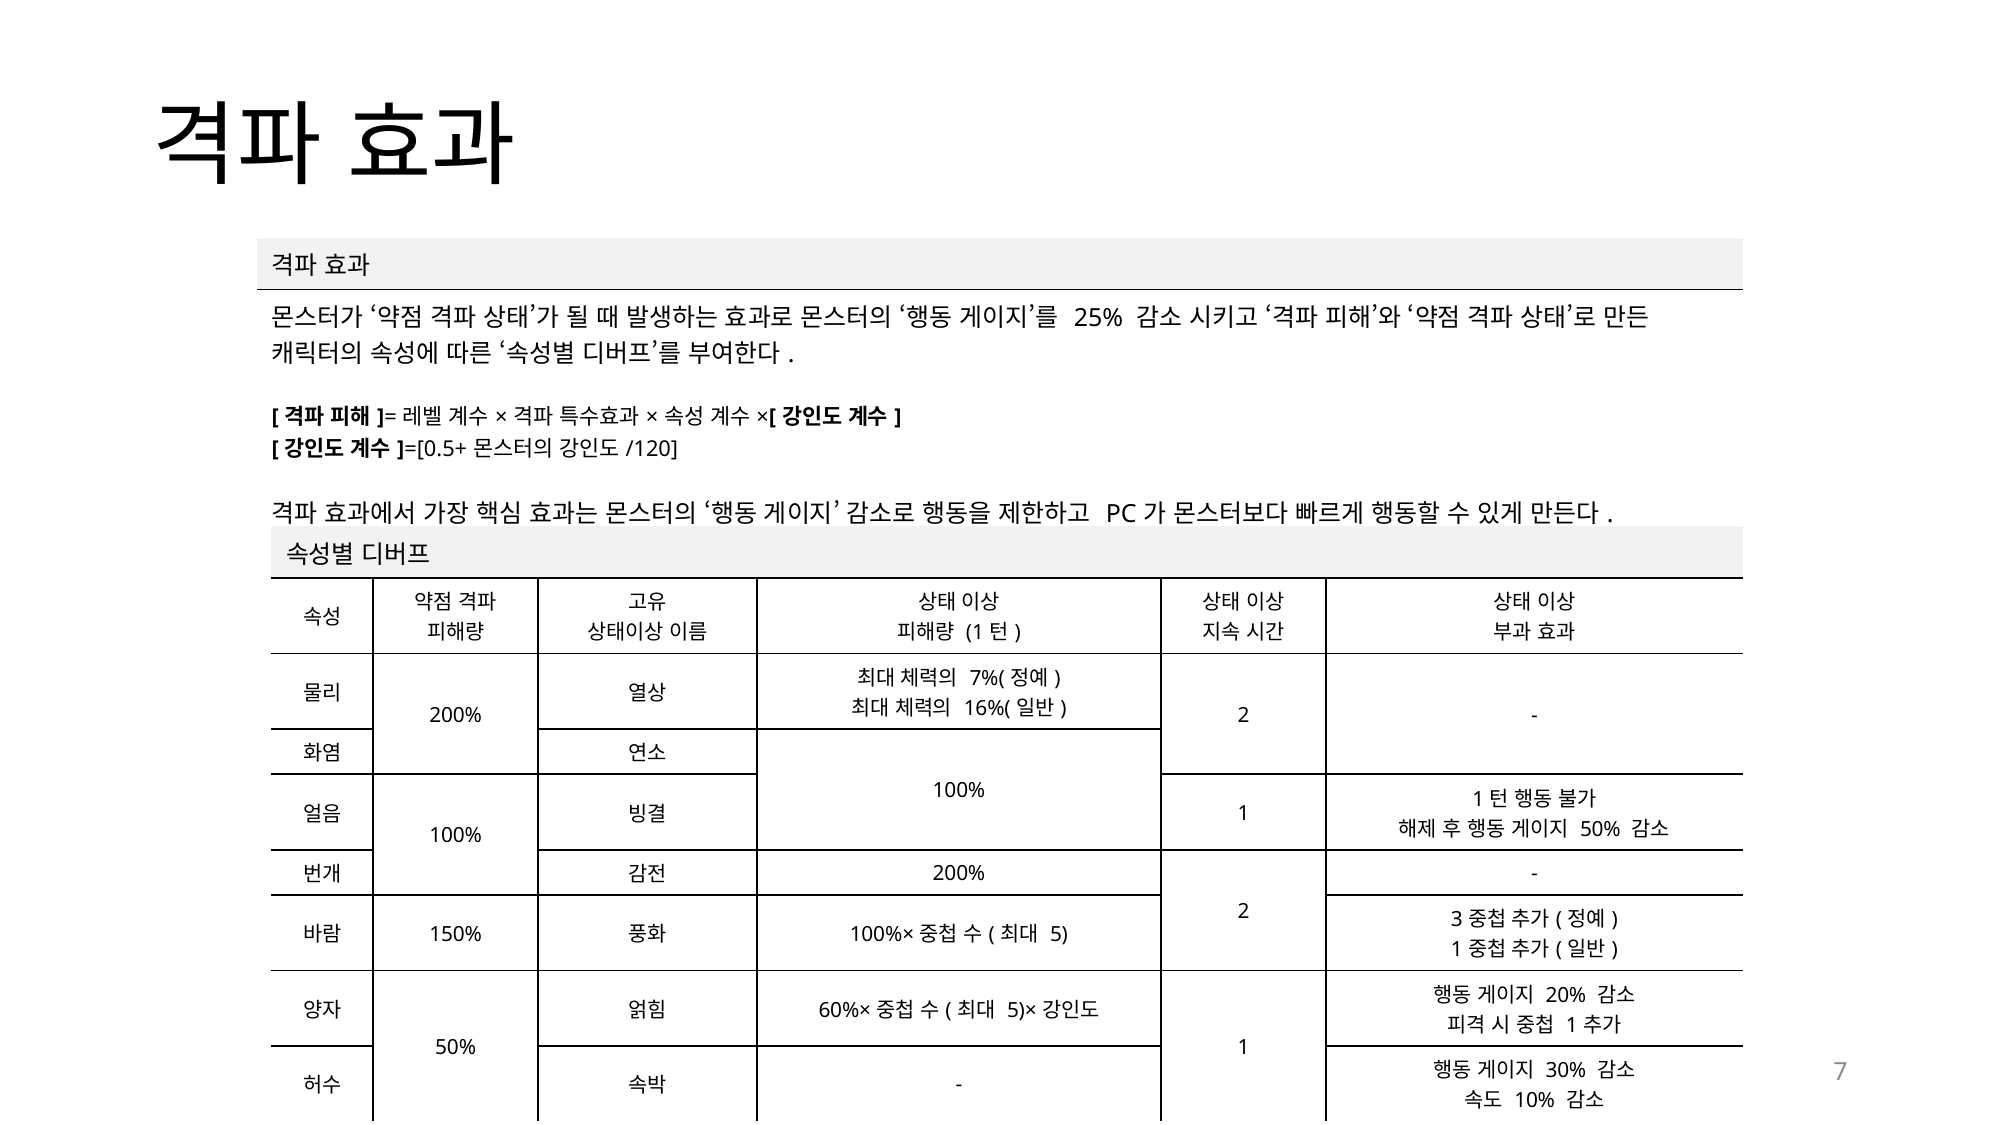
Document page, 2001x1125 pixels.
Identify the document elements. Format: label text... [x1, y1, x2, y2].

table_cell 열상 [539, 654, 756, 728]
table_header 격파 효과 [257, 238, 1743, 289]
table_cell 2 [1162, 851, 1325, 970]
table_cell 1턴 행동 불가 해제 후 행동 게이지 50% 감소 [1327, 775, 1743, 849]
table_cell 얽힘 [539, 971, 756, 1045]
table_cell 번개 [271, 851, 372, 894]
table_cell 고유 상태이상 이름 [539, 579, 756, 653]
table_cell 약점 격파 피해량 [374, 579, 537, 653]
table_cell - [1327, 851, 1743, 894]
table_cell 60%×중첩 수(최대 5)×강인도 [758, 971, 1160, 1045]
table_cell 몬스터가 ‘약점 격파 상태’가 될 때 발생하는 효과로 몬스터의 ‘행동 게이지’를 25% 감소 시키고 ‘격파 피해’와 ‘약점 격파 상태’로 만든 캐릭터의 속성에 따른 ‘속성별 디버프’를 부여한다. [격파 피해]=레벨 계수×격파 특수효과×속성 계수×[강인도 계수] [강인도 계수]=[0.5+몬스터의 강인도/120] 격파 효과에서 가장 핵심 효과는 몬스터의 ‘행동 게이지’ 감소로 행동을 제한하고 PC가 몬스터보다 빠르게 행동할 수 있게 만든다. 플레이어들은 해당 효과를 활용하여 데미지를 넣을 시간을 연장시켜 보다 많은 데미지를 몬스터에게 준다. [257, 290, 1743, 574]
table_cell 200% [758, 851, 1160, 894]
table_cell 상태 이상 지속 시간 [1162, 579, 1325, 653]
table_header 속성별 디버프 [271, 526, 1743, 577]
table_cell 150% [374, 896, 537, 970]
table_cell 3중첩 추가(정예) 1중첩 추가(일반) [1327, 896, 1743, 970]
table_cell 행동 게이지 20% 감소 피격 시 중첩 1추가 [1327, 971, 1743, 1045]
table_cell 최대 체력의 7%(정예) 최대 체력의 16%(일반) [758, 654, 1160, 728]
table_cell 2 [1162, 654, 1325, 773]
table_cell 감전 [539, 851, 756, 894]
table_cell 얼음 [271, 775, 372, 849]
table_cell 빙결 [539, 775, 756, 849]
table_cell 물리 [271, 654, 372, 728]
slide_number 7 [1743, 1042, 1863, 1103]
table_cell 화염 [271, 730, 372, 773]
table_cell 100% [374, 775, 537, 894]
table_cell 행동 게이지 30% 감소 속도 10% 감소 [1327, 1047, 1743, 1121]
table_cell 1 [1162, 775, 1325, 849]
table_cell 연소 [539, 730, 756, 773]
table_cell 상태 이상 피해량 (1턴) [758, 579, 1160, 653]
table_cell - [1327, 654, 1743, 773]
table_cell 바람 [271, 896, 372, 970]
table_cell 200% [374, 654, 537, 773]
table_cell 100%×중첩 수(최대 5) [758, 896, 1160, 970]
table_cell 상태 이상 부과 효과 [1327, 579, 1743, 653]
table_cell 1 [1162, 971, 1325, 1121]
table_cell 속박 [539, 1047, 756, 1121]
title 격파 효과 [137, 60, 1863, 237]
table_cell - [758, 1047, 1160, 1121]
table_cell 50% [374, 971, 537, 1121]
table_cell 허수 [271, 1047, 372, 1121]
table_cell 속성 [271, 579, 372, 653]
table_cell 100% [758, 730, 1160, 849]
table_cell 풍화 [539, 896, 756, 970]
table_cell 양자 [271, 971, 372, 1045]
